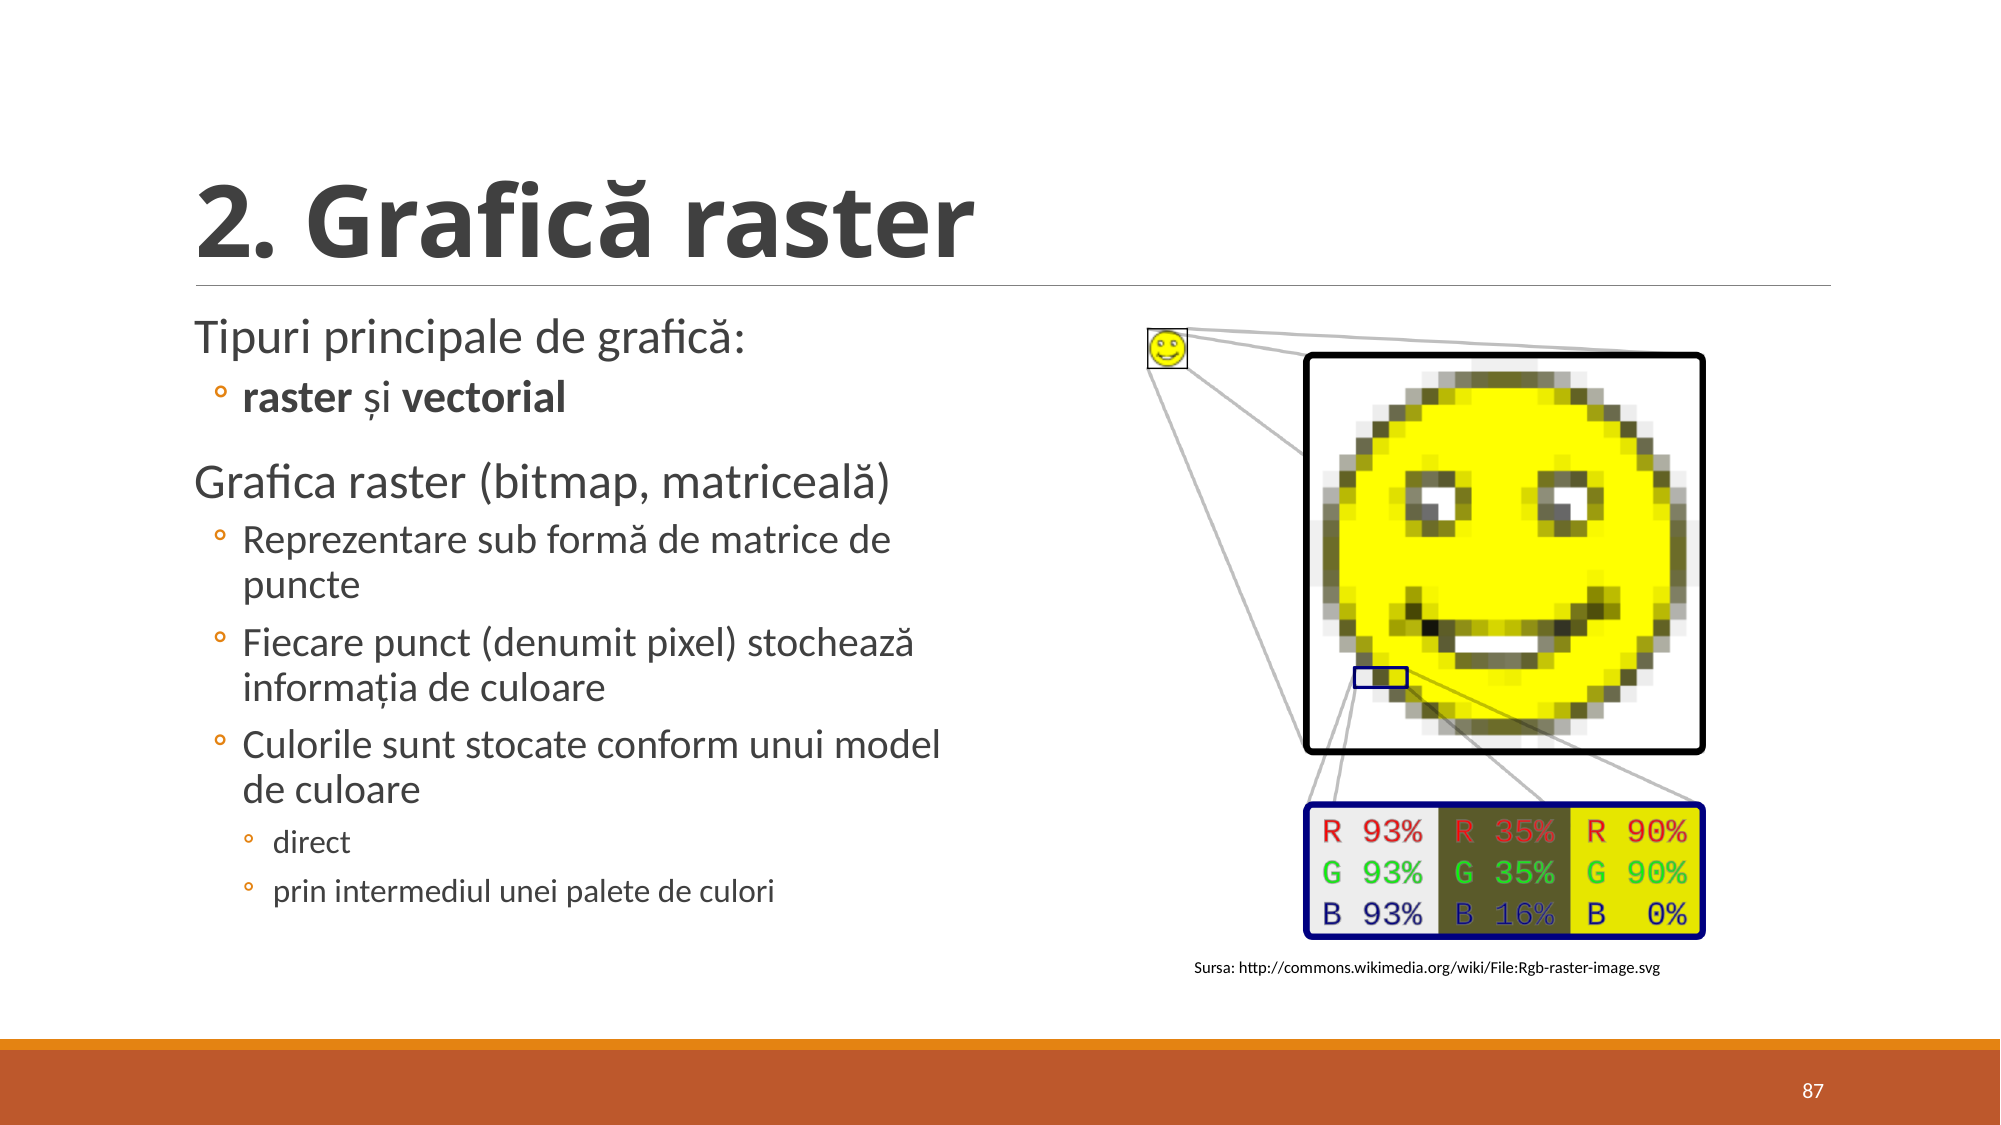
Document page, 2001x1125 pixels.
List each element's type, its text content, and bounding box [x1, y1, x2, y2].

slide_number 87 [1624, 1059, 1840, 1120]
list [1120, 302, 1729, 964]
text_box Sursa: http://commons.wikimedia.org/wiki/File:Rgb-raster-image.svg [1084, 949, 1772, 985]
title 2. Grafică raster [180, 47, 1830, 285]
list Tipuri principale de grafică: raster și vectorial Grafica raster (bitmap, matriceală) Reprezentare sub formă de matrice de puncte Fiecare punct (denumit pixel) stochează informația de culoare Culorile sunt stocate conform unui model de culoare direct prin intermediul unei palete de culori [180, 302, 990, 963]
